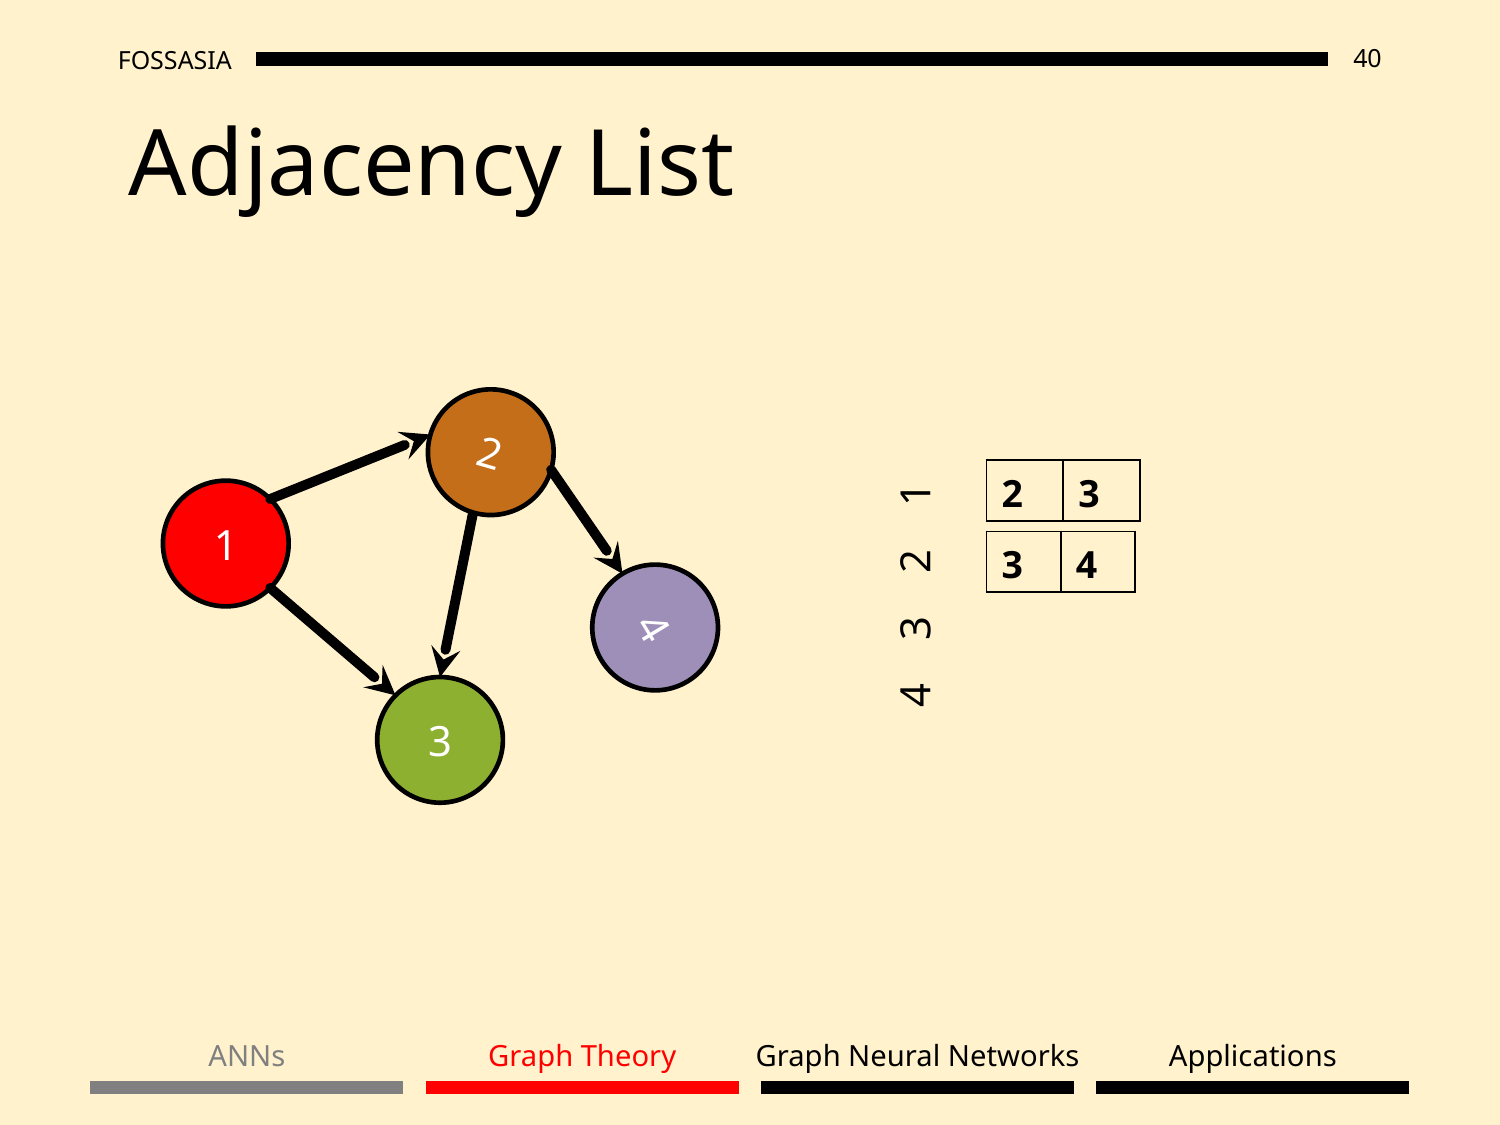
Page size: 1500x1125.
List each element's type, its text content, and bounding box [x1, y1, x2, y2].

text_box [90, 1029, 1410, 1088]
text_box 4 3 2 1 [881, 480, 963, 722]
table_header 2 [987, 461, 1062, 520]
table_header 3 [1064, 461, 1139, 520]
table_header 3 [987, 532, 1060, 591]
table_header 4 [1062, 532, 1134, 591]
text_box Adjacency List [114, 57, 1408, 275]
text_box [162, 389, 718, 803]
